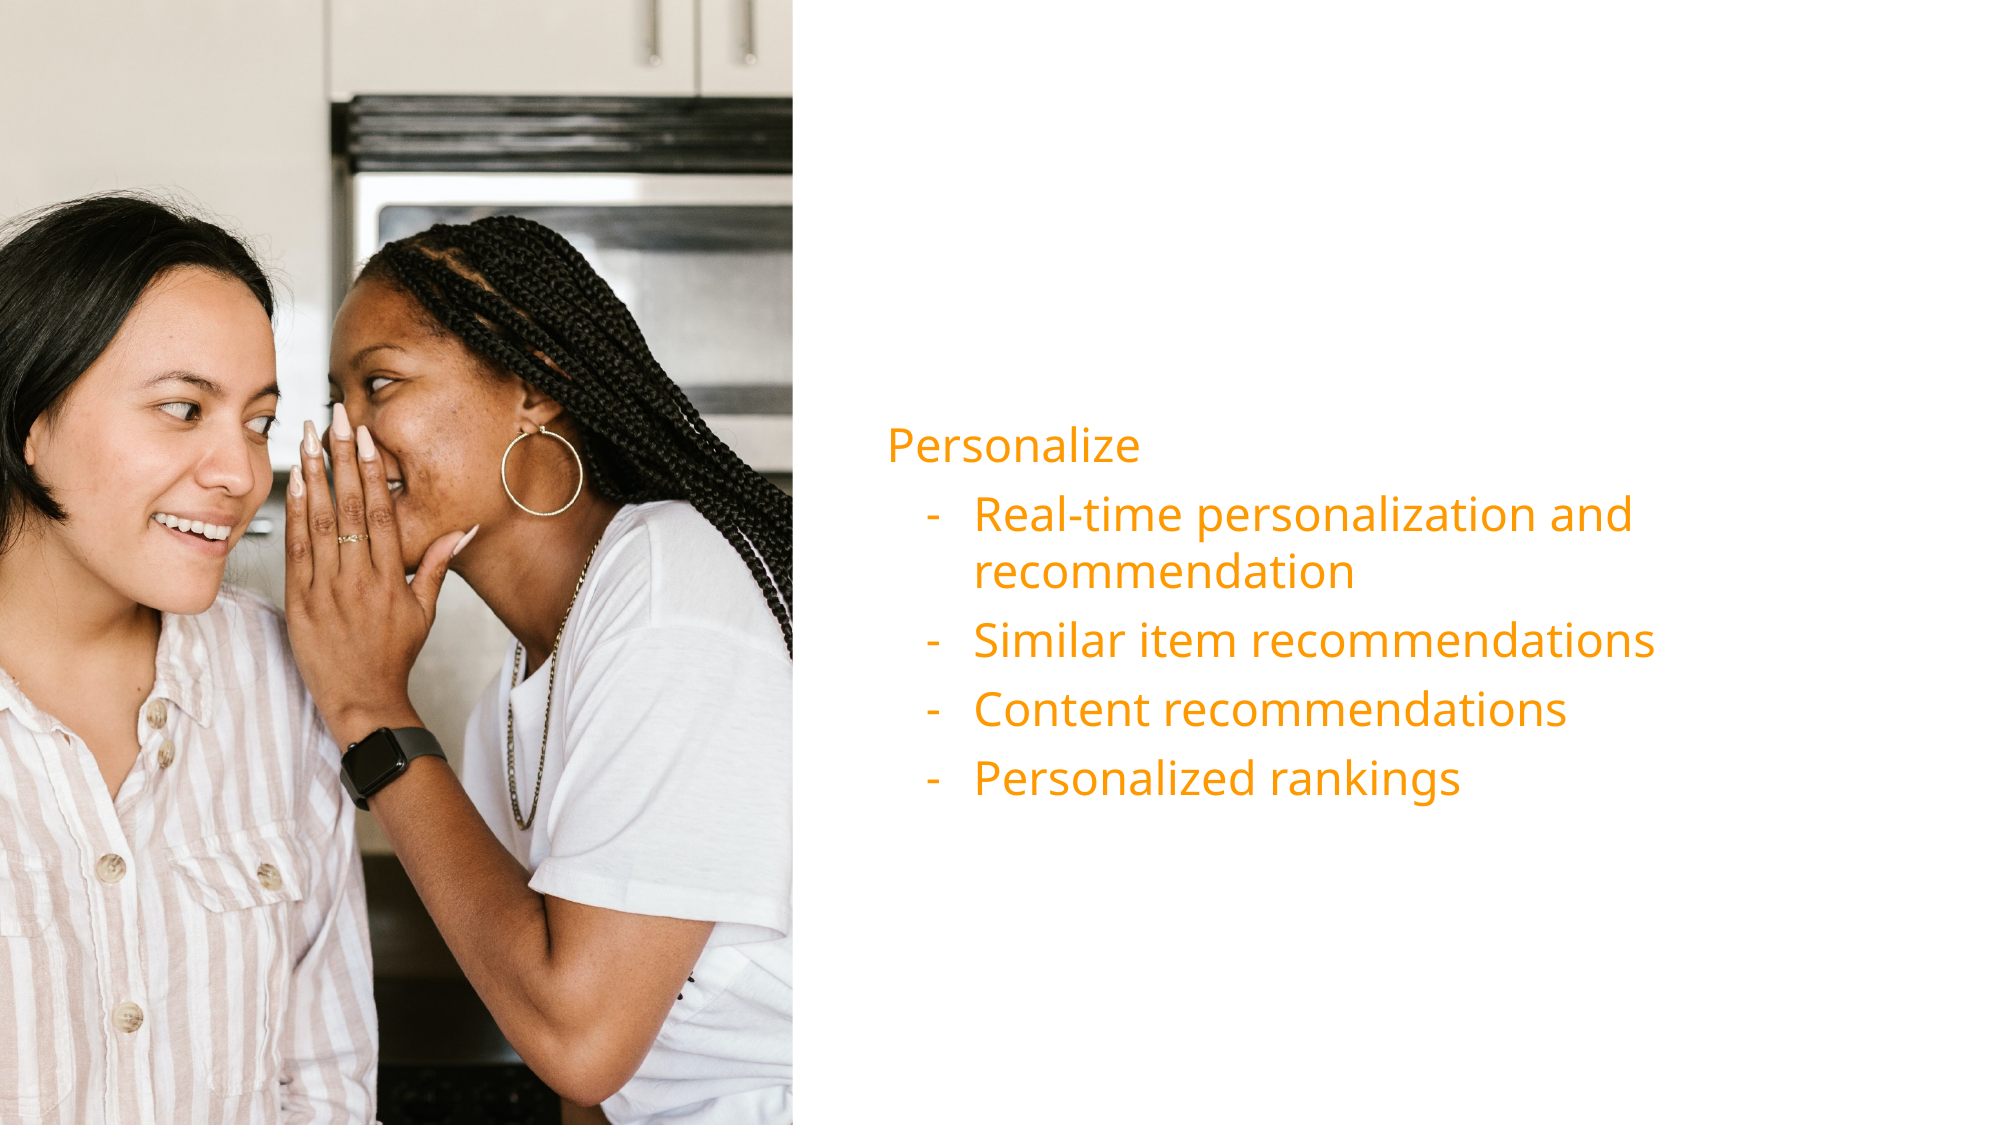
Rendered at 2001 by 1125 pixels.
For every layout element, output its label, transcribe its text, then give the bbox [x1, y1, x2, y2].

picture [0, 0, 793, 1125]
list Personalize Real-time personalization and recommendation Similar item recommendations Content recommendations Personalized rankings [877, 124, 1945, 1096]
